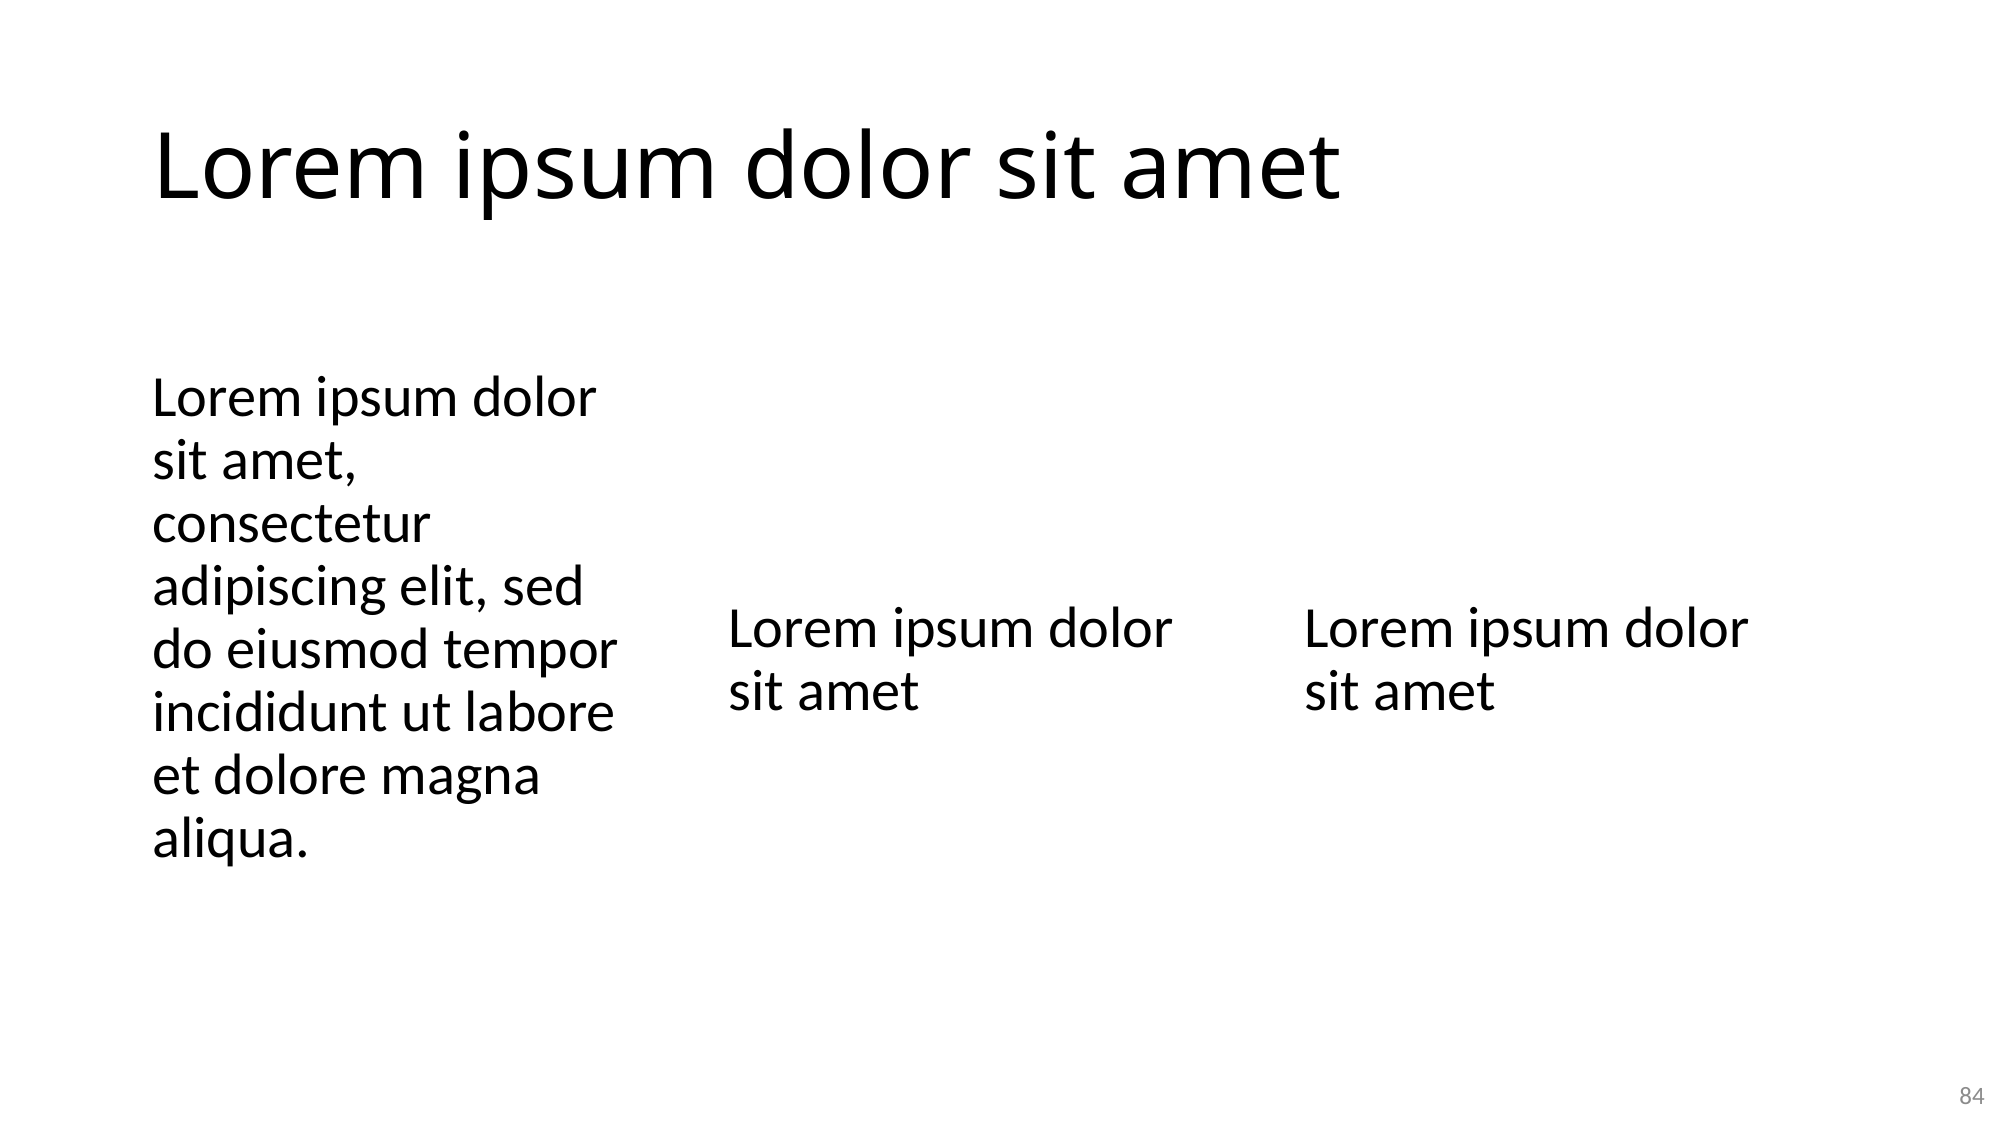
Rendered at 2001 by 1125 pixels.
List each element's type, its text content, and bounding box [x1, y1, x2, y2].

list Lorem ipsum dolor sit amet, consectetur adipiscing elit, sed do eiusmod tempor incididunt ut labore et dolore magna aliqua. [137, 303, 641, 1017]
title Lorem ipsum dolor sit amet [137, 59, 1863, 278]
list Lorem ipsum dolor sit amet [1289, 303, 1793, 1017]
list Lorem ipsum dolor sit amet [713, 303, 1217, 1017]
slide_number 84 [1902, 1065, 2000, 1125]
